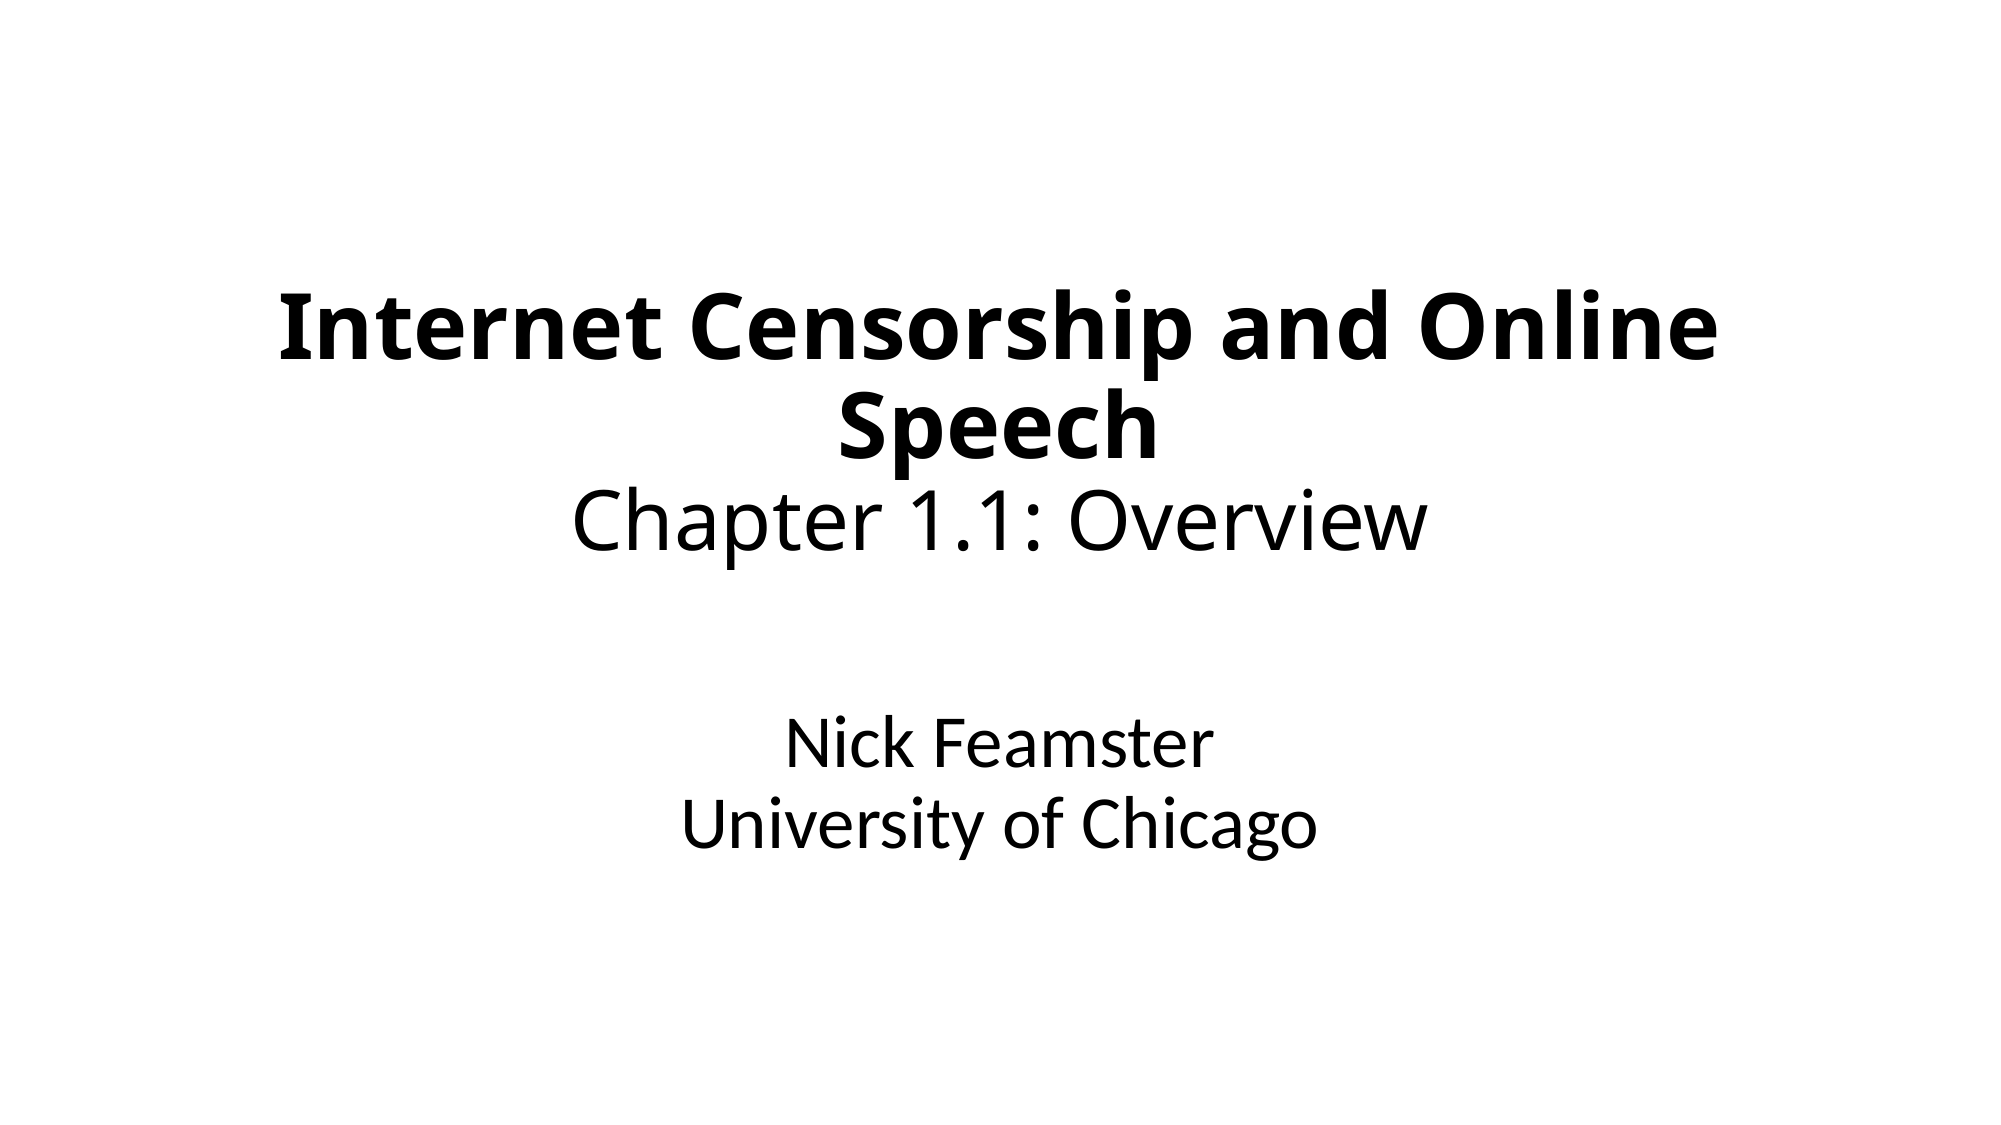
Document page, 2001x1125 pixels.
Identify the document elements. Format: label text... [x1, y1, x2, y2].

subtitle Nick Feamster University of Chicago [249, 694, 1750, 967]
title Internet Censorship and Online Speech Chapter 1.1: Overview [249, 184, 1750, 576]
